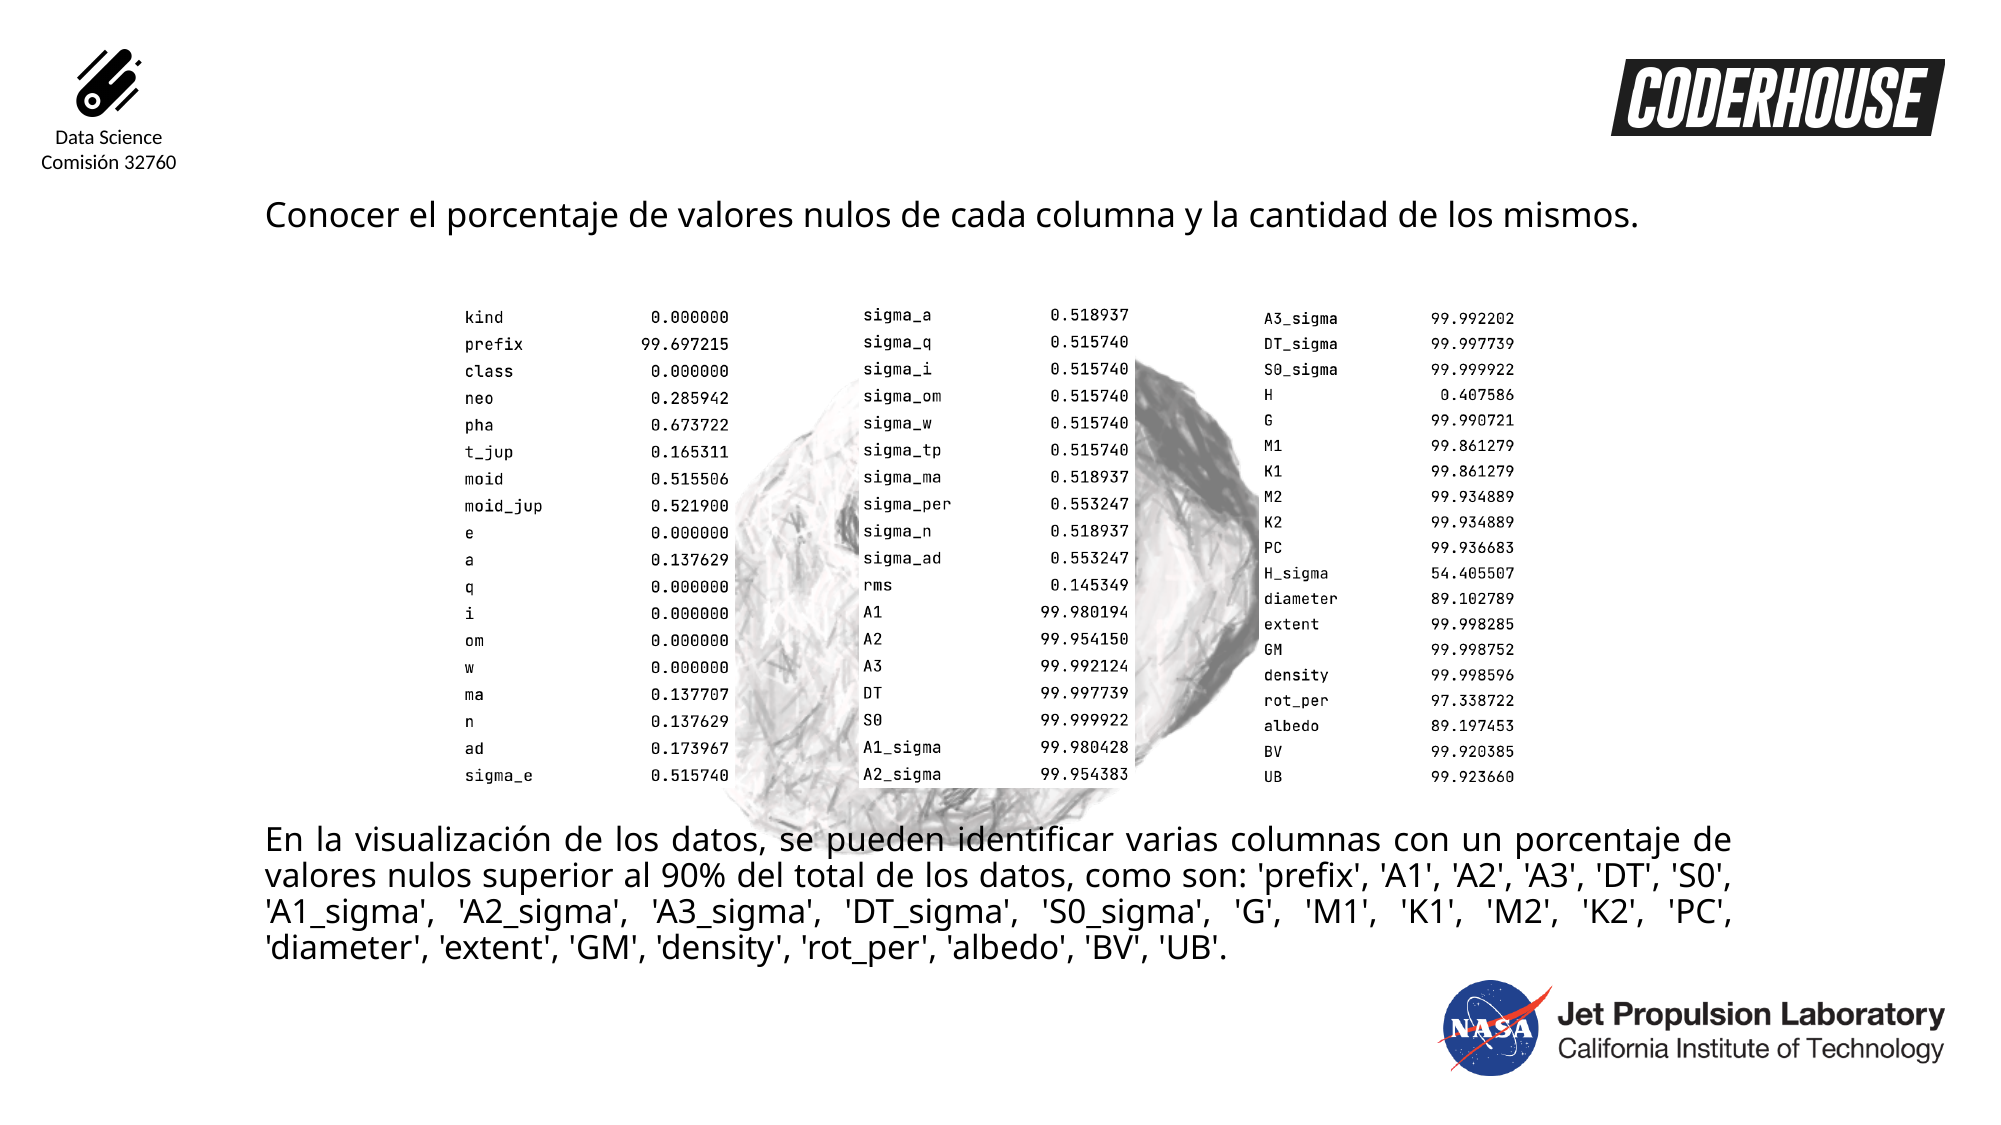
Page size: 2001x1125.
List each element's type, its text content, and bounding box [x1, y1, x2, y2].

picture [1437, 980, 1945, 1076]
text_box Data Science Comisión 32760 [23, 116, 195, 182]
subtitle En la visualización de los datos, se pueden identificar varias columnas con un porcentaje de valores nulos superior al 90% del total de los datos, como son: 'prefix', 'A1', 'A2', 'A3', 'DT', 'S0', 'A1_sigma', 'A2_sigma', 'A3_sigma', 'DT_sigma', 'S0_sigma', 'G', 'M1', 'K1', 'M2', 'K2', 'PC', 'diameter', 'extent', 'GM', 'density', 'rot_per', 'albedo', 'BV', 'UB'. [1365, 815, 1750, 938]
title Conocer el porcentaje de valores nulos de cada columna y la cantidad de los mismos. [249, 160, 1750, 242]
subtitle En la visualización de los datos, se pueden identificar varias columnas con un porcentaje de valores nulos superior al 90% del total de los datos, como son: 'prefix', 'A1', 'A2', 'A3', 'DT', 'S0', 'A1_sigma', 'A2_sigma', 'A3_sigma', 'DT_sigma', 'S0_sigma', 'G', 'M1', 'K1', 'M2', 'K2', 'PC', 'diameter', 'extent', 'GM', 'density', 'rot_per', 'albedo', 'BV', 'UB'. [249, 815, 635, 938]
picture [75, 49, 143, 117]
picture [1609, 59, 1945, 136]
picture [457, 226, 1520, 956]
